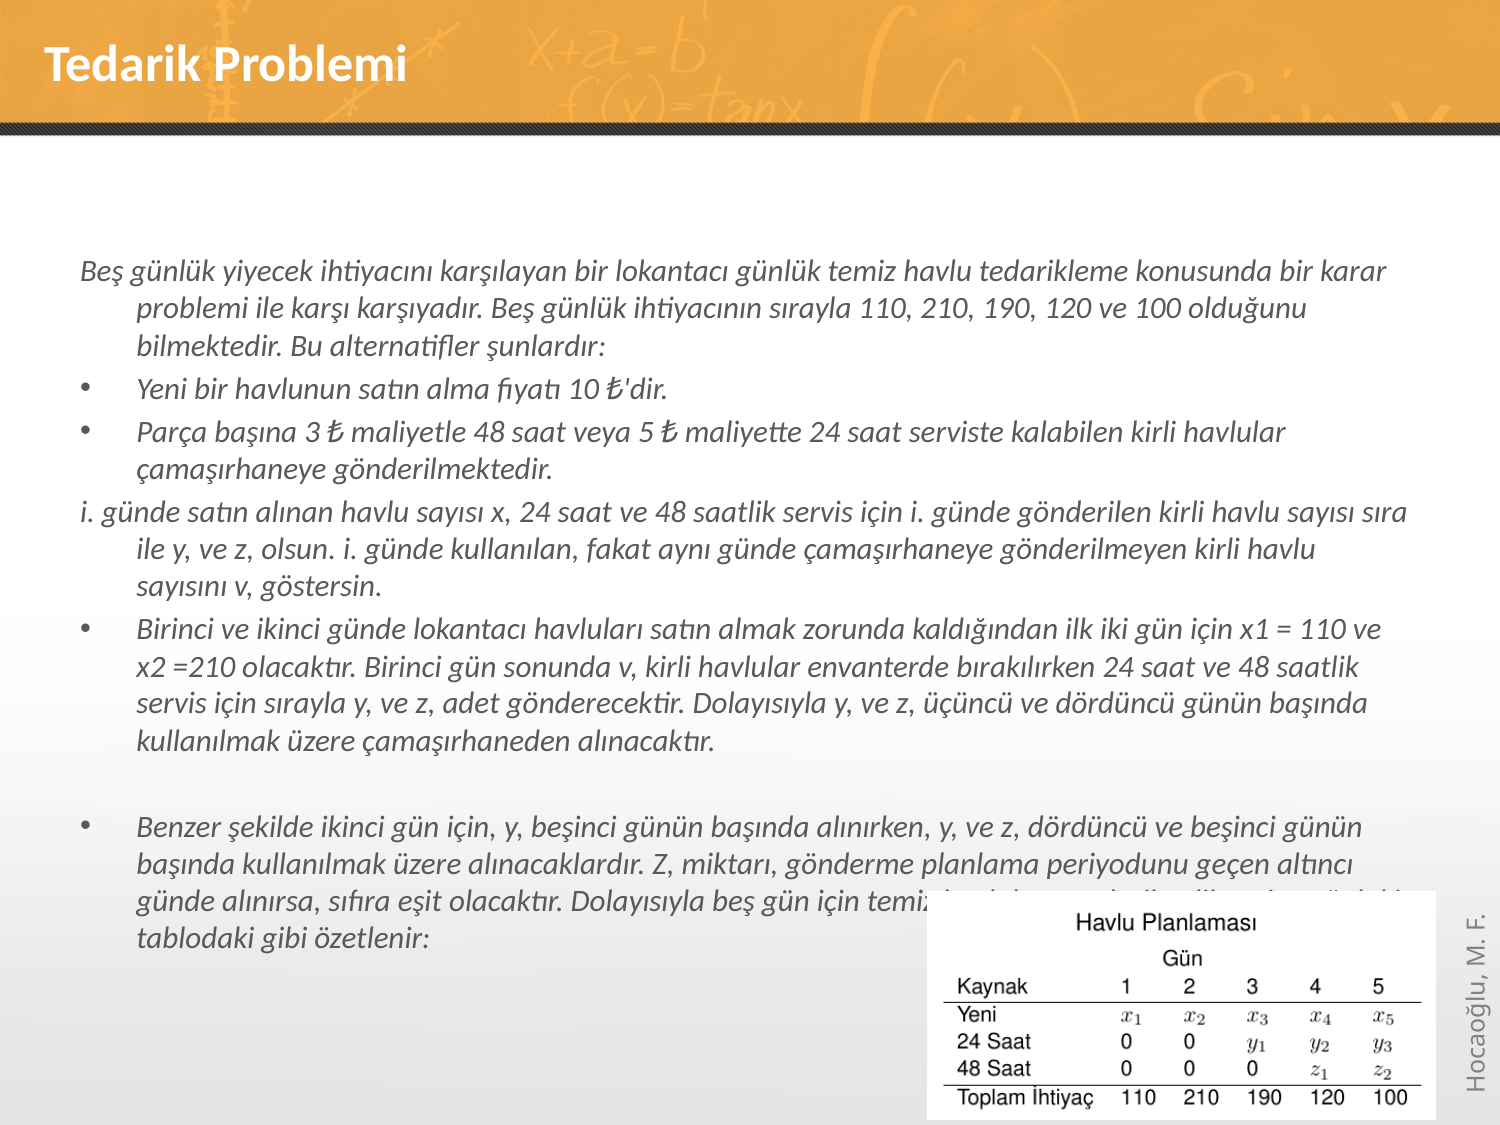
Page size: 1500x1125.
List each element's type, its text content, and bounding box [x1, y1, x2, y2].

title Tedarik Problemi [29, 0, 1287, 126]
picture [0, 0, 1500, 1125]
list Beş günlük yiyecek ihtiyacını karşılayan bir lokantacı günlük temiz havlu tedarikleme konusunda bir karar problemi ile karşı karşıyadır. Beş günlük ihtiyacının sırayla 110, 210, 190, 120 ve 100 olduğunu bilmektedir. Bu alternatifler şunlardır: Yeni bir havlunun satın alma fiyatı 10 ₺'dir. Parça başına 3 ₺ maliyetle 48 saat veya 5 ₺ maliyette 24 saat serviste kalabilen kirli havlular çamaşırhaneye gönderilmektedir. i. günde satın alınan havlu sayısı x, 24 saat ve 48 saatlik servis için i. günde gönderilen kirli havlu sayısı sıra ile y, ve z, olsun. i. günde kullanılan, fakat aynı günde çamaşırhaneye gönderilmeyen kirli havlu sayısını v, göstersin. Birinci ve ikinci günde lokantacı havluları satın almak zorunda kaldığından ilk iki gün için x1 = 110 ve x2 =210 olacaktır. Birinci gün sonunda v, kirli havlular envanterde bırakılırken 24 saat ve 48 saatlik servis için sırayla y, ve z, adet gönderecektir. Dolayısıyla y, ve z, üçüncü ve dördüncü günün başında kullanılmak üzere çamaşırhaneden alınacaktır. Benzer şekilde ikinci gün için, y, beşinci günün başında alınırken, y, ve z, dördüncü ve beşinci günün başında kullanılmak üzere alınacaklardır. Z, miktarı, gönderme planlama periyodunu geçen altıncı günde alınırsa, sıfıra eşit olacaktır. Dolayısıyla beş gün için temiz havluların tedarik edilmesi aşağıdaki tablodaki gibi özetlenir: [64, 243, 1444, 1045]
